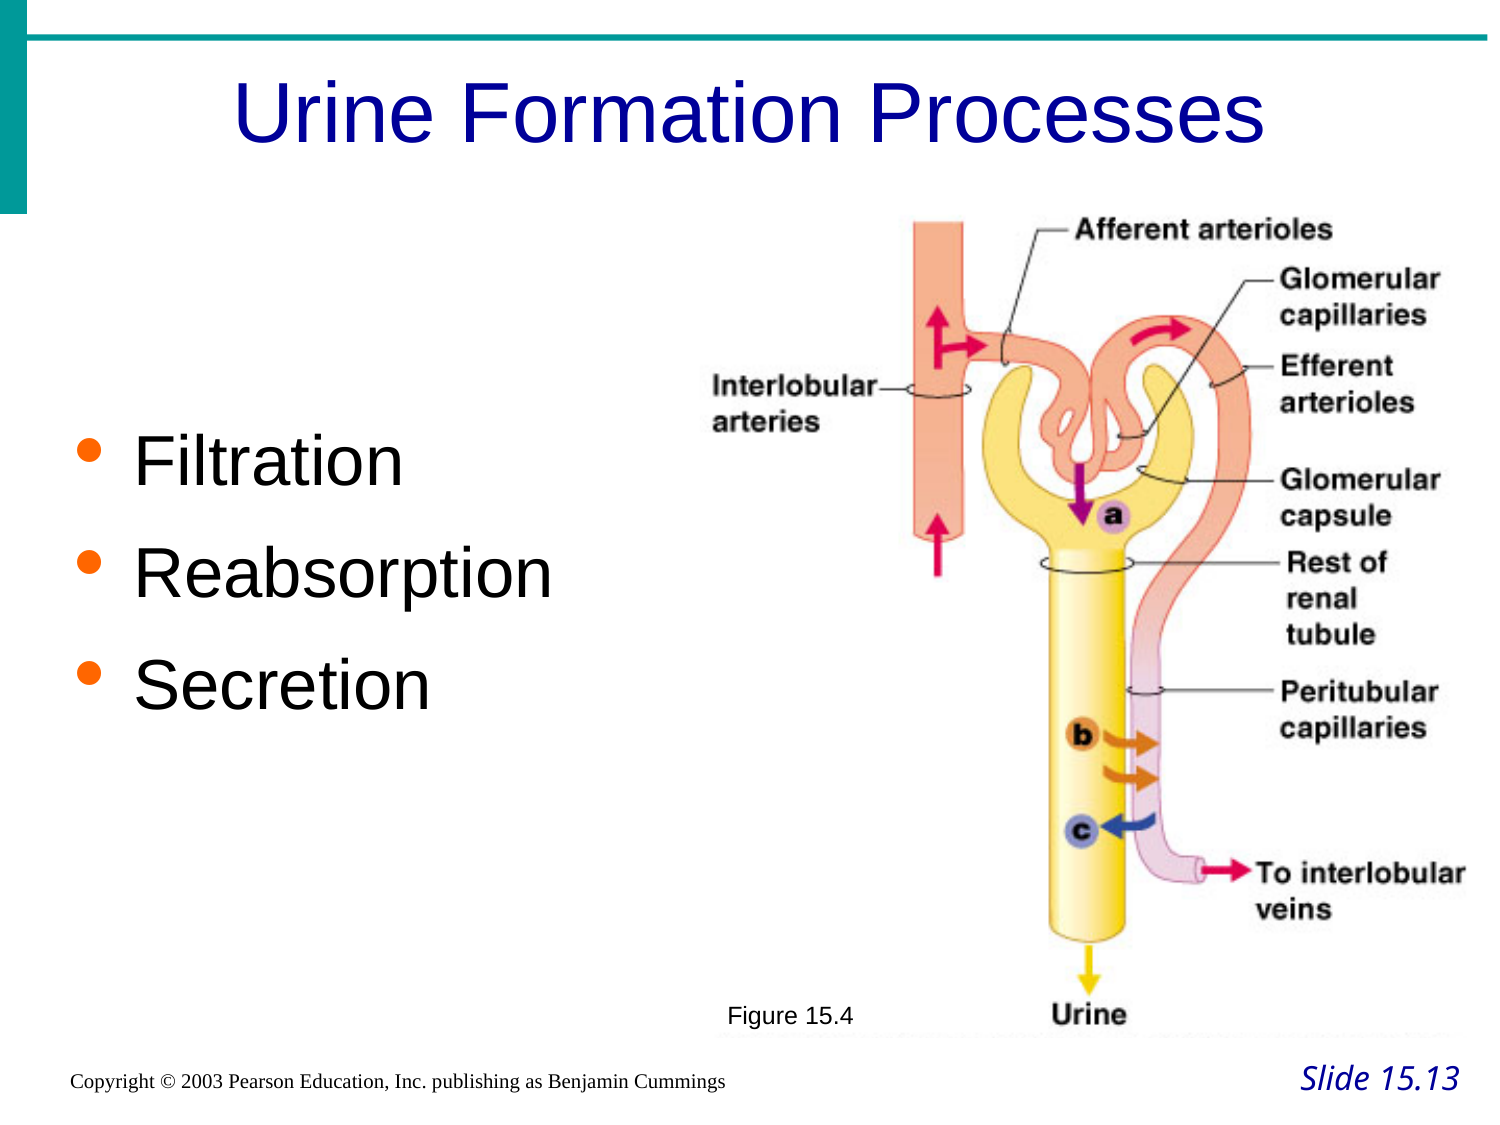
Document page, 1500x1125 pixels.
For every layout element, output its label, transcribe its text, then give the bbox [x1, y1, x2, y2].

text_box Urine Formation Processes [62, 50, 1438, 168]
text_box [0, 0, 25, 213]
text_box Copyright © 2003 Pearson Education, Inc. publishing as Benjamin Cummings [55, 1059, 741, 1100]
text_box Slide 15.13 [1262, 1050, 1475, 1100]
text_box Filtration Reabsorption Secretion [62, 417, 638, 732]
picture [699, 199, 1484, 1038]
